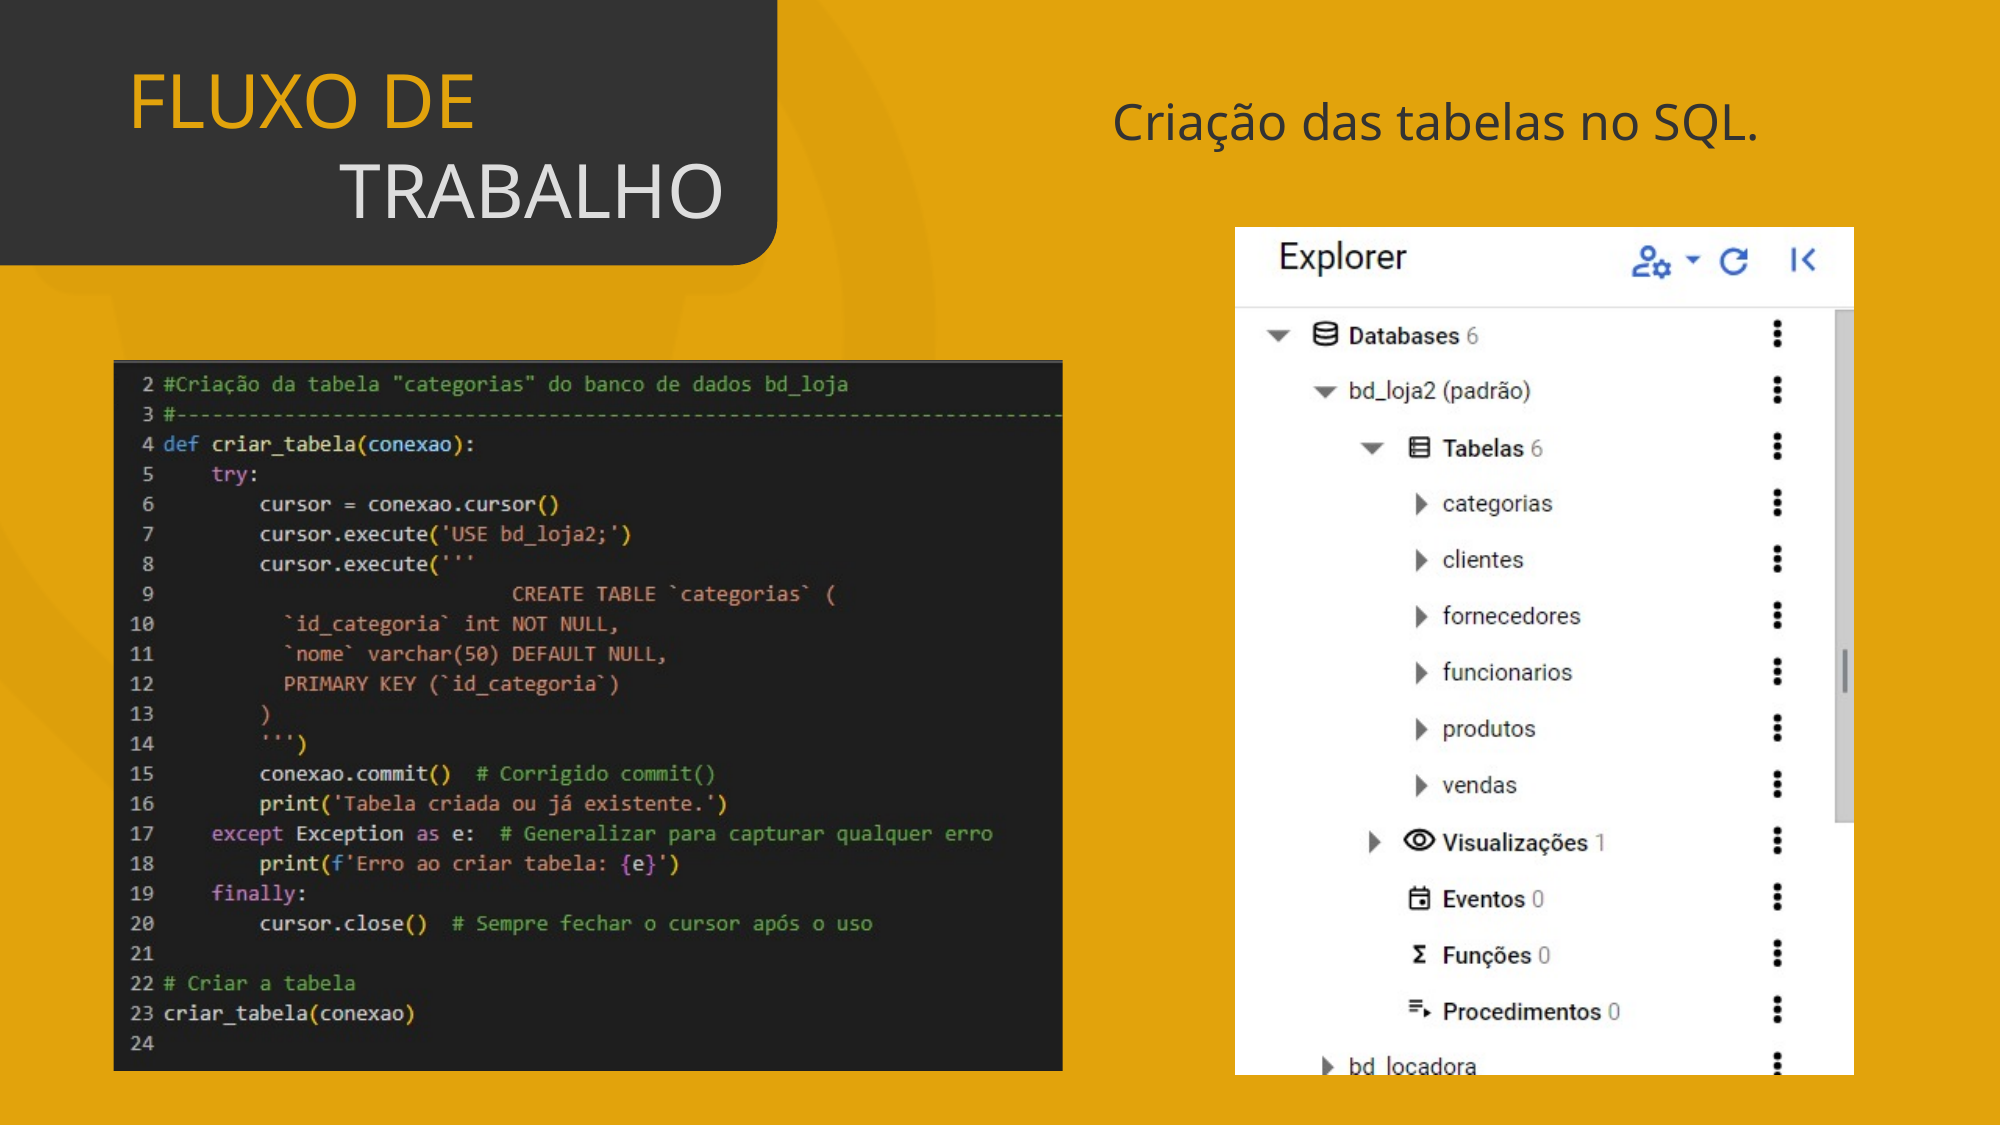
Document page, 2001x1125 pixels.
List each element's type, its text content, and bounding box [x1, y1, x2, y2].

picture [1234, 227, 1855, 1076]
text_box Criação das tabelas no SQL. [1097, 83, 1811, 159]
picture [0, 0, 1064, 1125]
